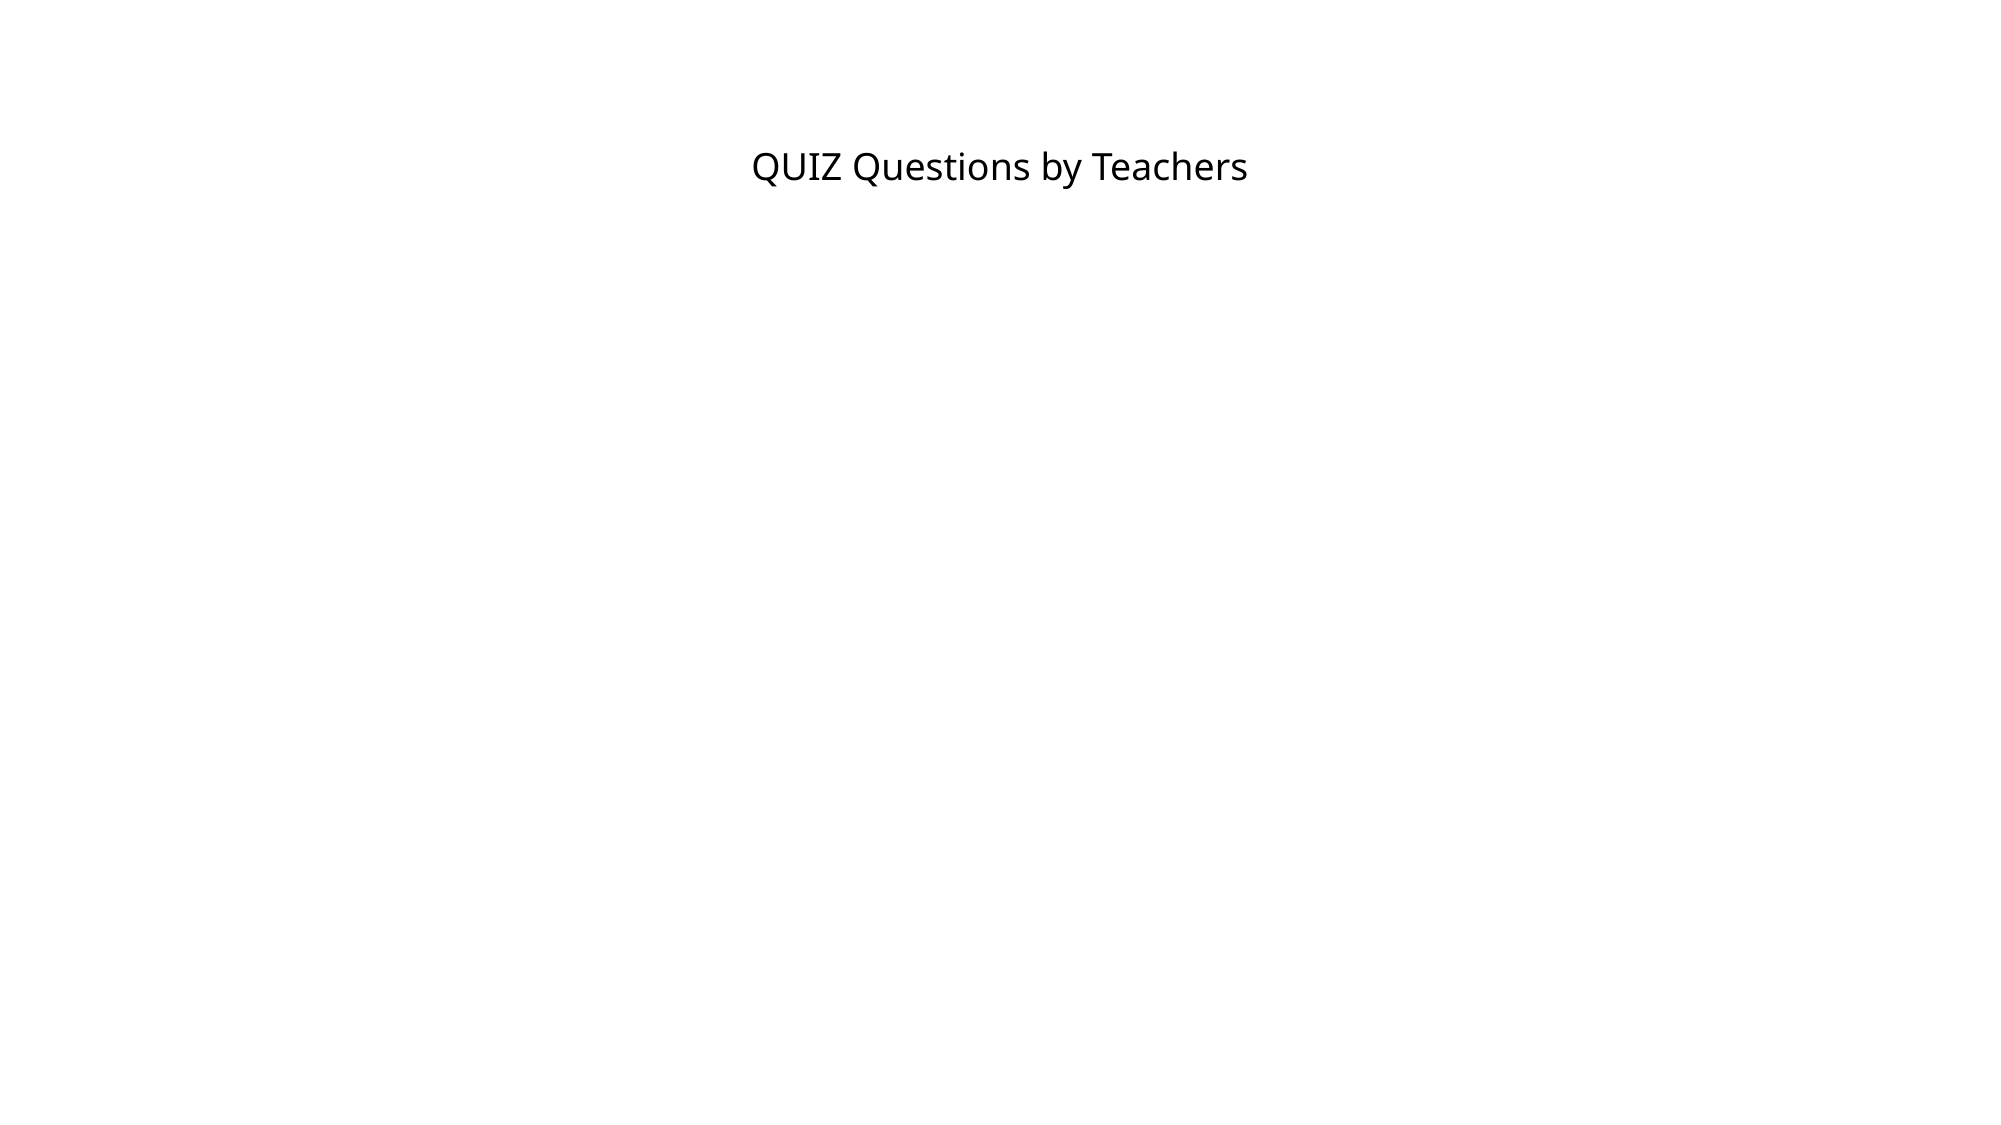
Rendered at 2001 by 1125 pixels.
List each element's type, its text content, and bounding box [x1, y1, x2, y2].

title QUIZ Questions by Teachers [137, 59, 1863, 278]
